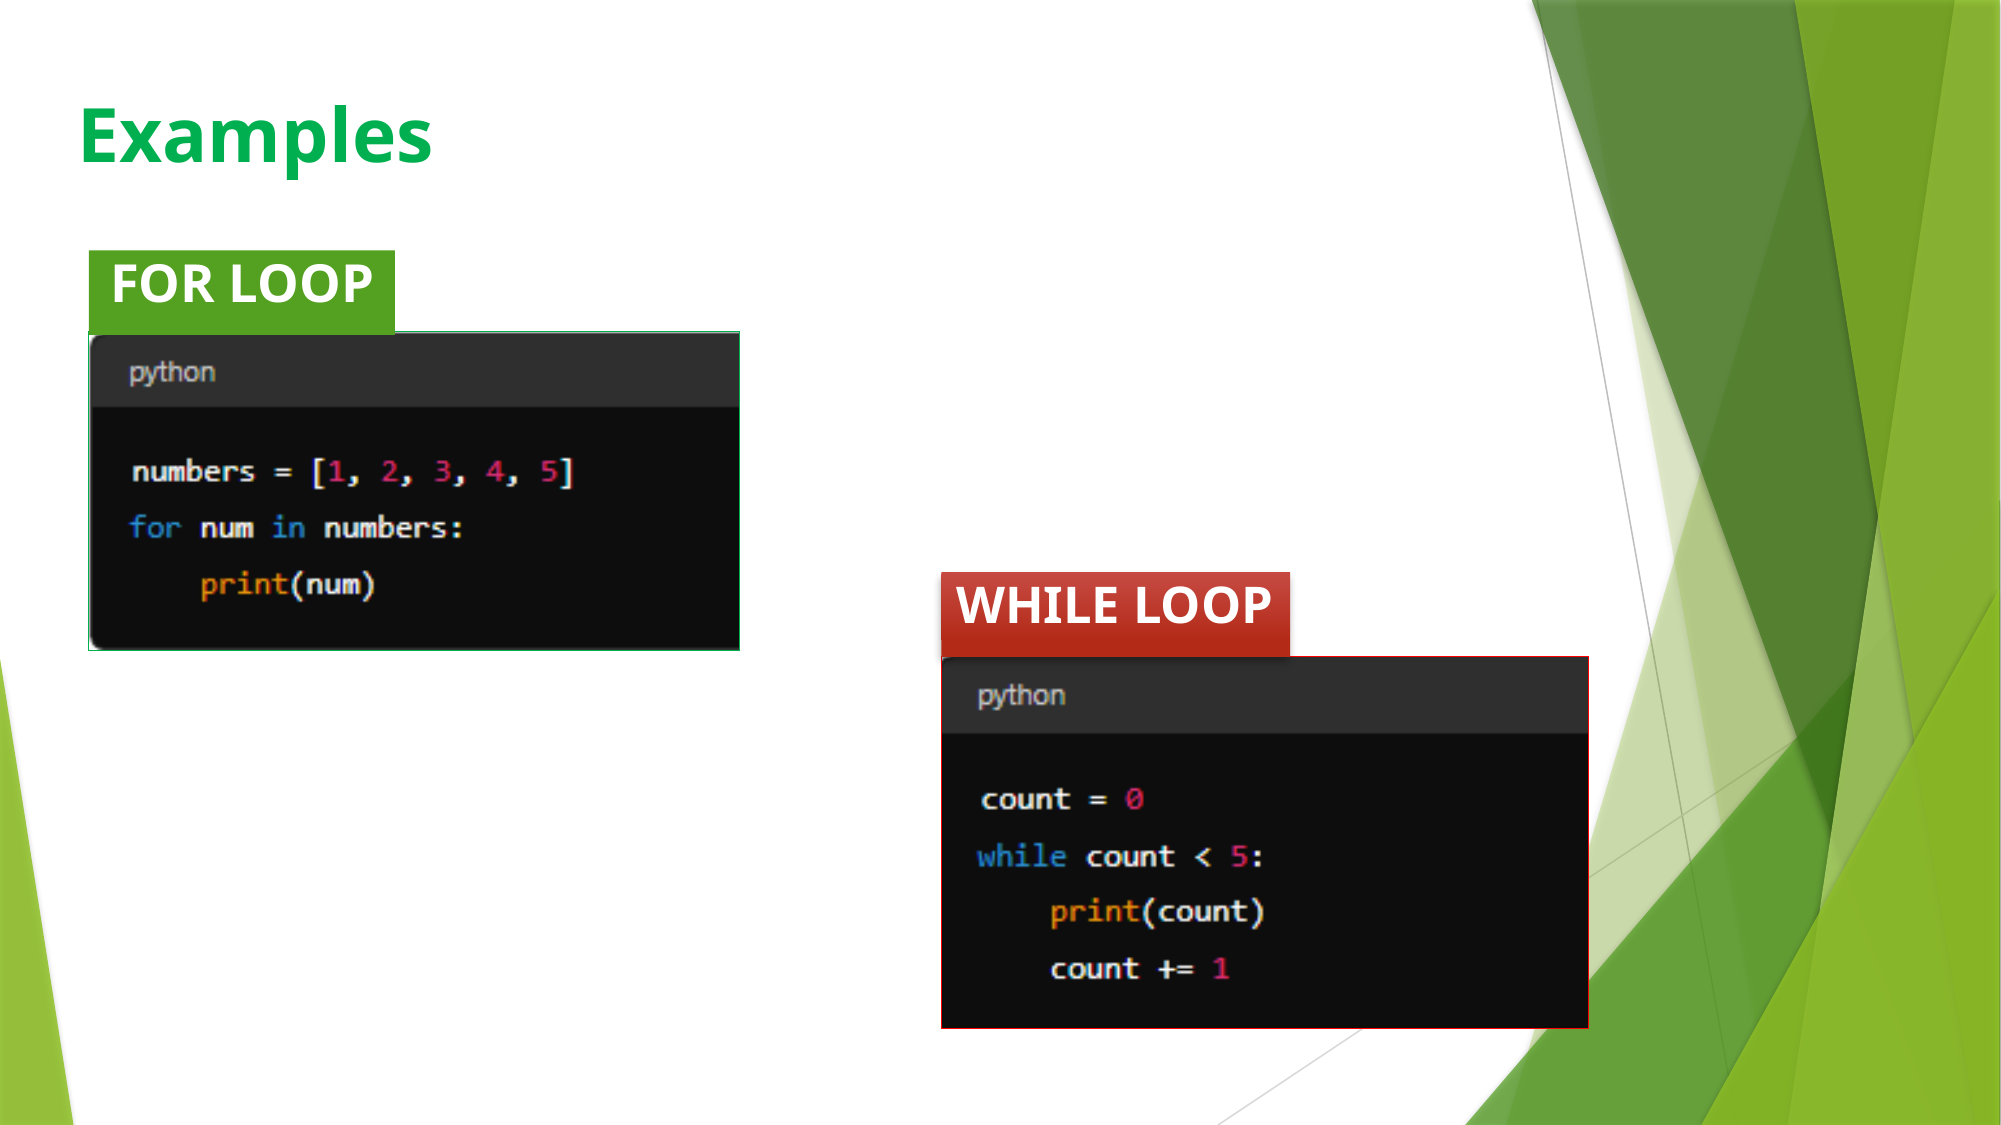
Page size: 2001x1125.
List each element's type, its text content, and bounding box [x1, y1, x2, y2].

title Examples [62, 80, 1473, 298]
picture [940, 655, 1590, 1029]
text_box WHILE LOOP [941, 572, 1291, 655]
text_box FOR LOOP [88, 250, 395, 330]
picture [88, 330, 740, 651]
